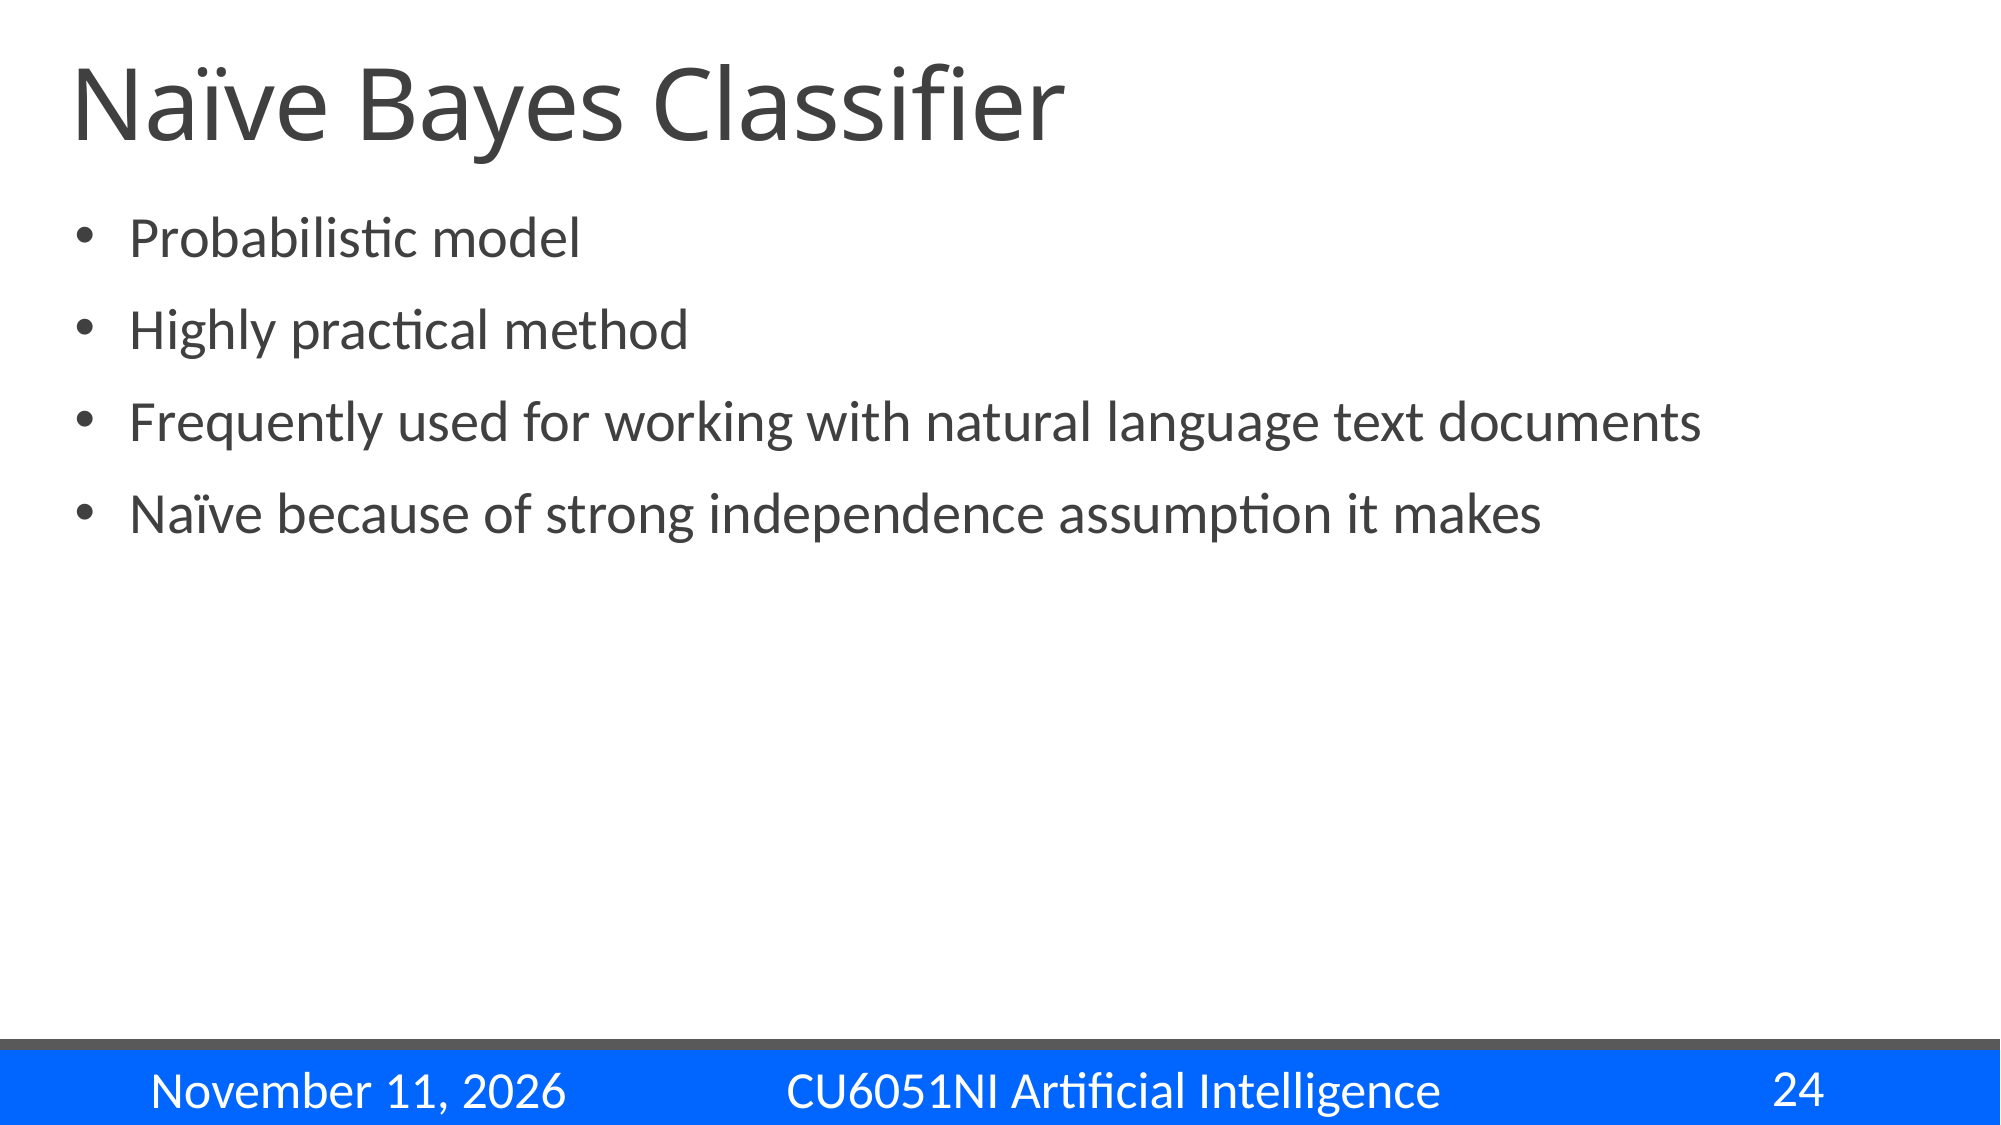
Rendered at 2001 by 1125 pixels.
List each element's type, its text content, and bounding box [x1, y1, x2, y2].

list Probabilistic model Highly practical method Frequently used for working with natural language text documents Naïve because of strong independence assumption it makes [54, 199, 1949, 1008]
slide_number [135, 1057, 622, 1118]
title Naïve Bayes Classifier [54, 39, 1943, 169]
text_box [924, 500, 955, 561]
slide_number 24 [1624, 1056, 1840, 1116]
footer CU6051NI Artificial Intelligence [695, 1057, 1533, 1118]
